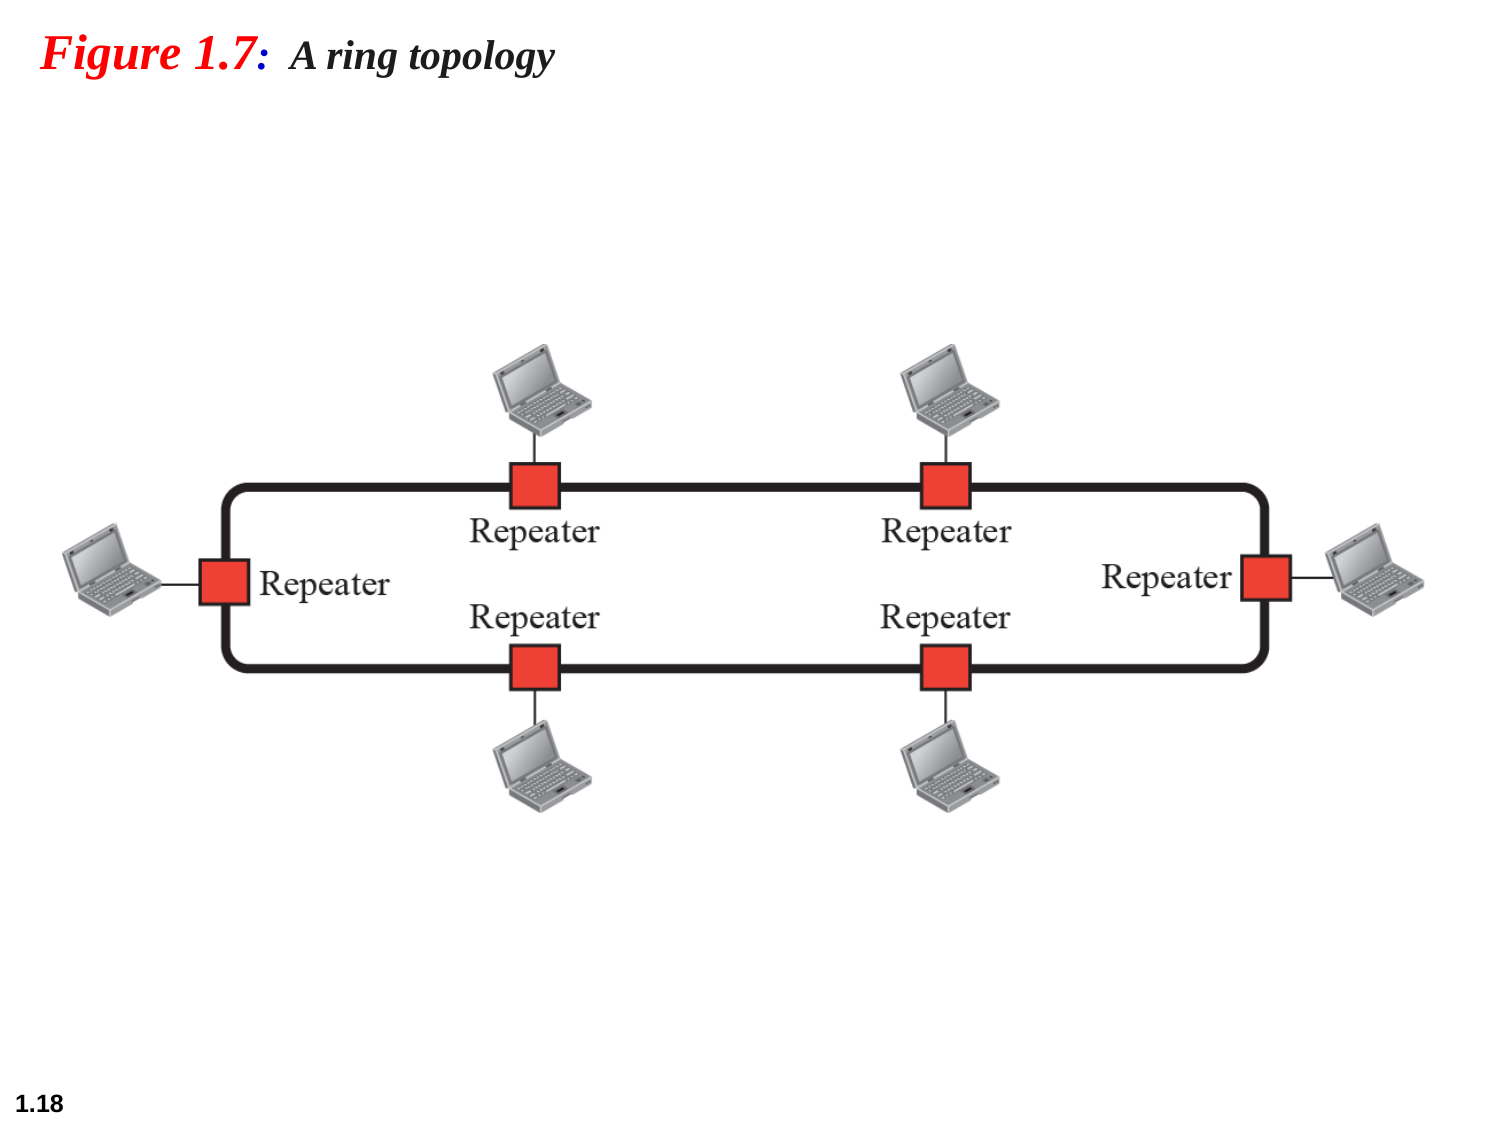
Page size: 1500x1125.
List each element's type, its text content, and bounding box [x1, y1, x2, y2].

text_box Figure 1.7: A ring topology [24, 12, 1500, 88]
picture [62, 344, 1426, 813]
text_box 1.18 [0, 1049, 313, 1125]
